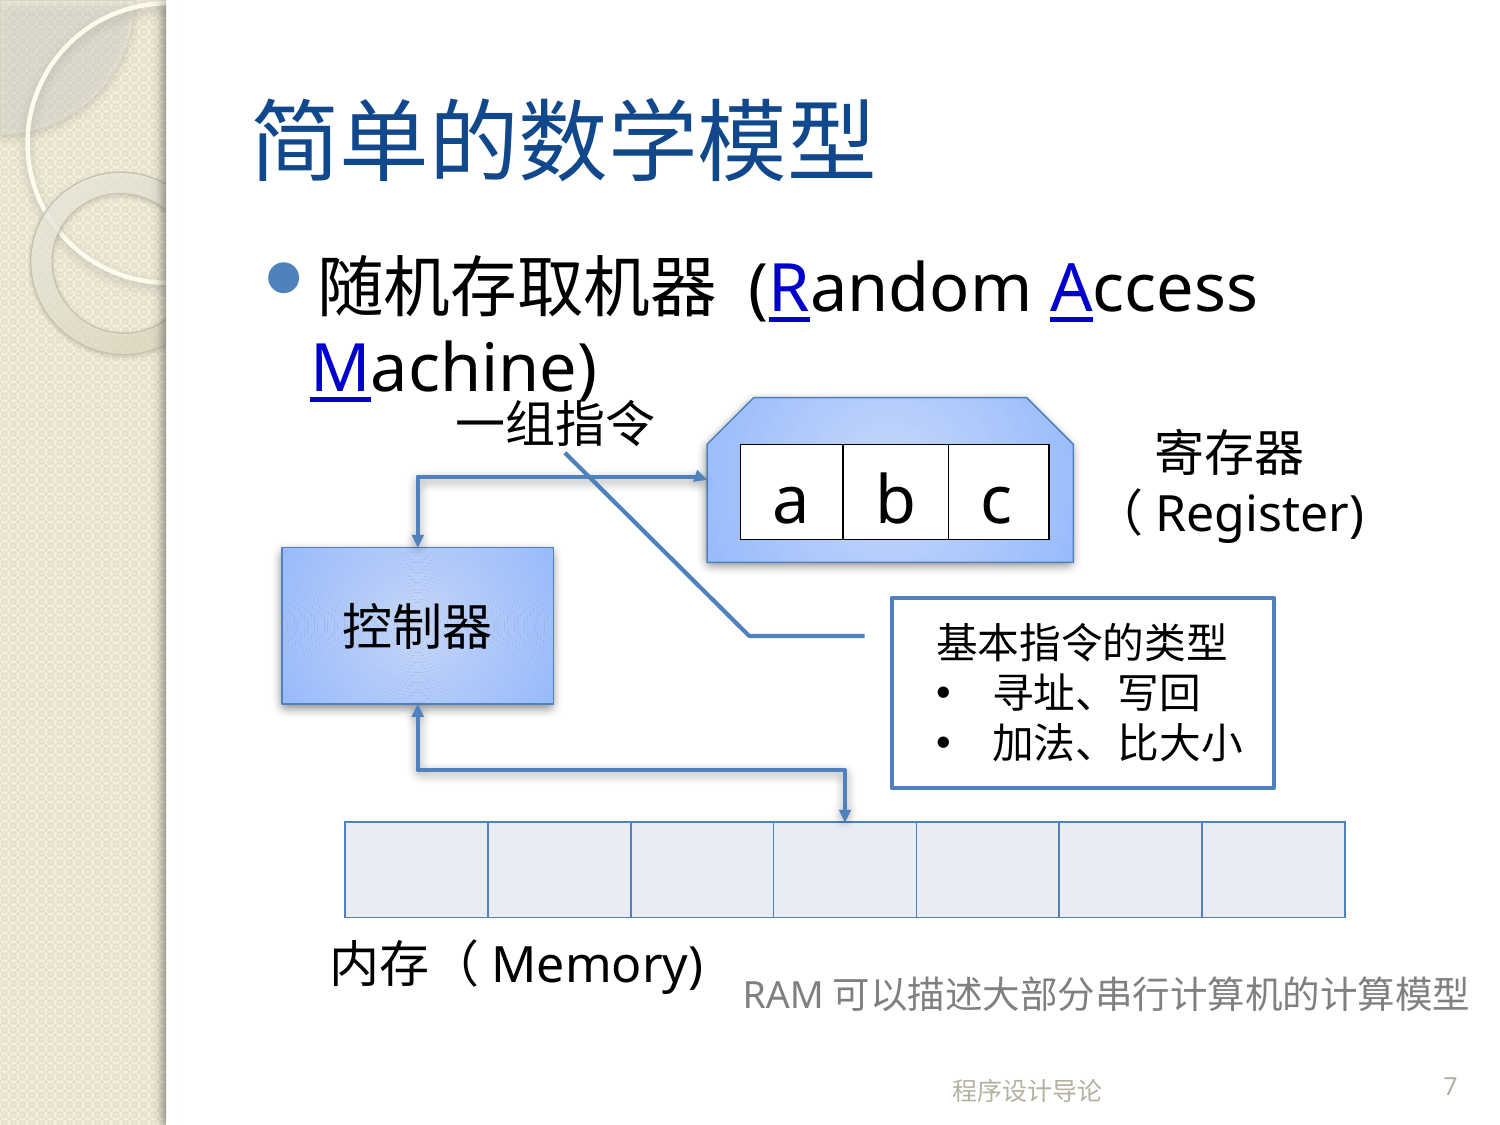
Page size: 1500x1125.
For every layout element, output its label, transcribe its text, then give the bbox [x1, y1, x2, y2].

table_header [697, 823, 773, 917]
text_box [706, 396, 1075, 564]
table_header [346, 823, 487, 917]
text_box 一组指令 [603, 385, 671, 460]
footer 程序设计导论 [937, 1034, 1413, 1113]
text_box 控制器 [281, 547, 554, 705]
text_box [528, 368, 597, 659]
table_header [1203, 823, 1344, 917]
slide_number 7 [1413, 1034, 1488, 1113]
text_box [890, 596, 1276, 790]
text_box [697, 581, 865, 639]
text_box 寄存器 （Register) [1079, 414, 1380, 550]
table_header [917, 823, 1058, 917]
text_box RAM可以描述大部分串行计算机的计算模型 [727, 964, 1486, 1024]
table_header a [741, 445, 842, 539]
table_header [1060, 823, 1201, 917]
table_header b [844, 445, 948, 539]
text_box [603, 487, 662, 546]
table_header c [949, 445, 1048, 539]
text_box 一组指令 [440, 385, 521, 460]
table_header [489, 823, 565, 917]
title 简单的数学模型 [235, 45, 1466, 233]
table_header [774, 823, 916, 917]
text_box 基本指令的类型 寻址、写回 加法、比大小 [921, 609, 1258, 775]
text_box 内存（Memory) [314, 925, 719, 1001]
list 随机存取机器 (Random Access Machine) [235, 237, 1466, 350]
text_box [571, 549, 691, 978]
